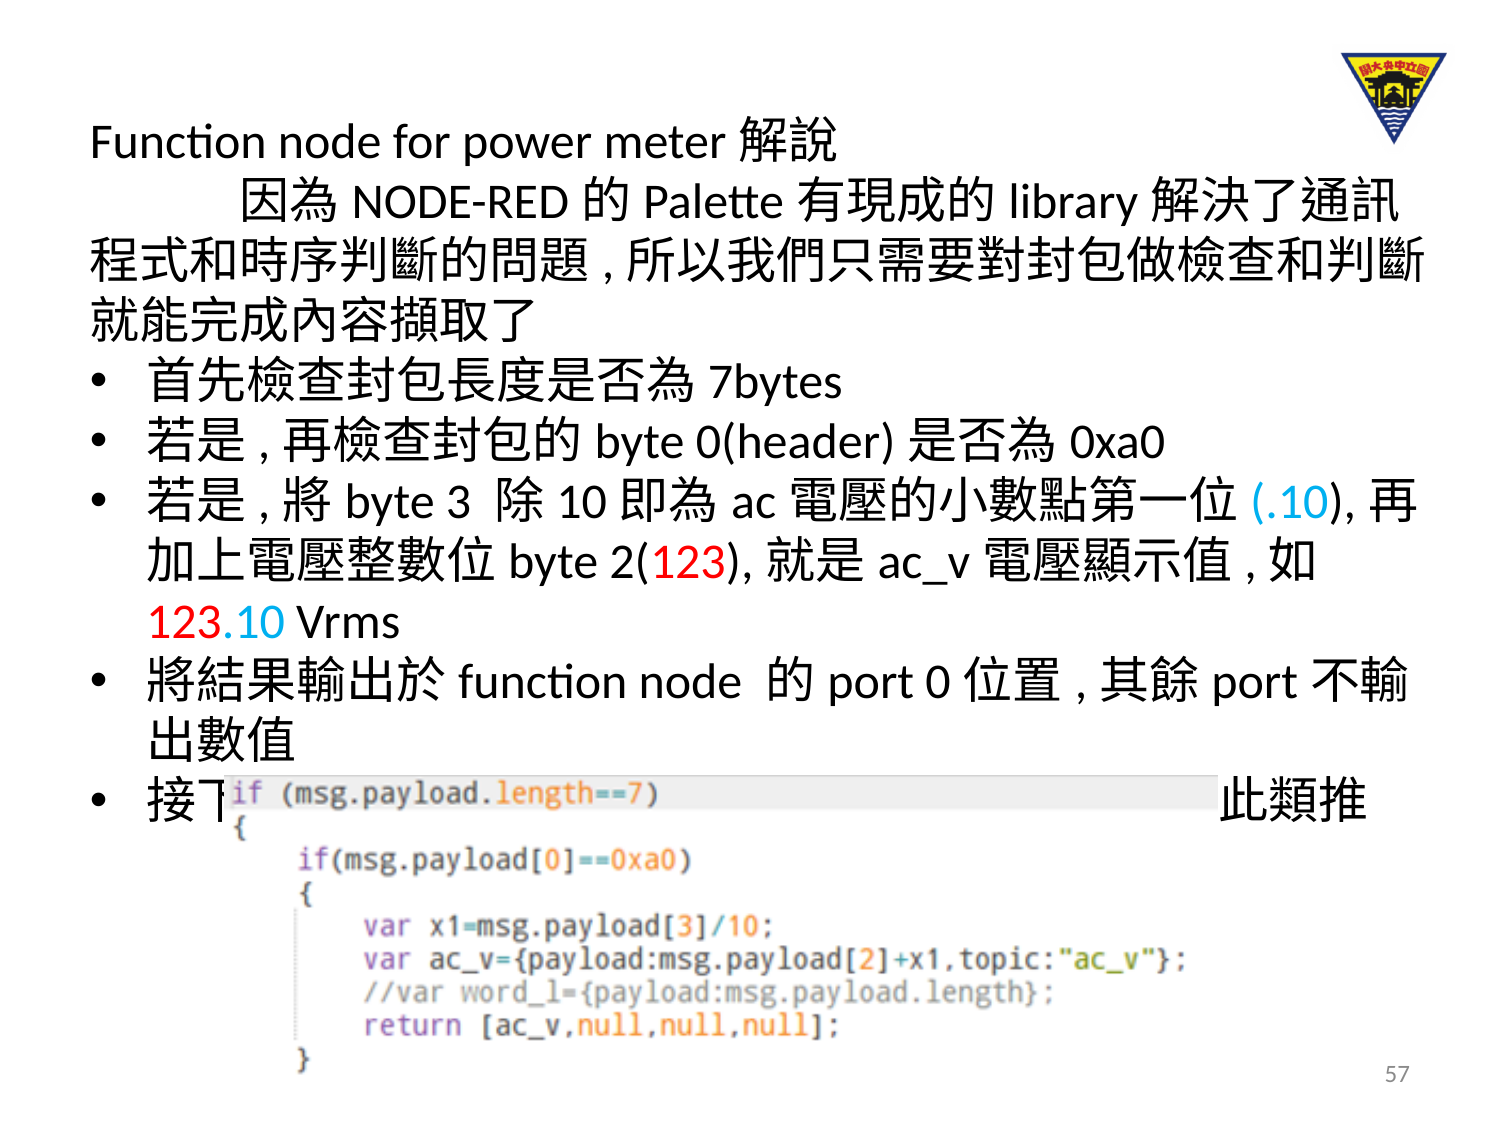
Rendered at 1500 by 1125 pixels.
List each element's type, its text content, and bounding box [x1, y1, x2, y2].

text_box Function node for power meter解說 因為NODE-RED的Palette有現成的library解決了通訊程式和時序判斷的問題,所以我們只需要對封包做檢查和判斷就能完成內容擷取了 首先檢查封包長度是否為7bytes 若是,再檢查封包的byte 0(header)是否為0xa0 若是,將byte 3 除10即為ac電壓的小數點第一位(.10),再加上電壓整數位byte 2(123),就是ac_v電壓顯示值,如123.10 Vrms 將結果輸出於function node 的port 0位置,其餘port不輸出數值 接下來的電流,功率,瓦時程式與上述做法相同以此類推 [75, 101, 1460, 837]
slide_number 57 [1074, 1042, 1425, 1103]
picture [1329, 43, 1455, 101]
picture [224, 775, 1218, 1079]
